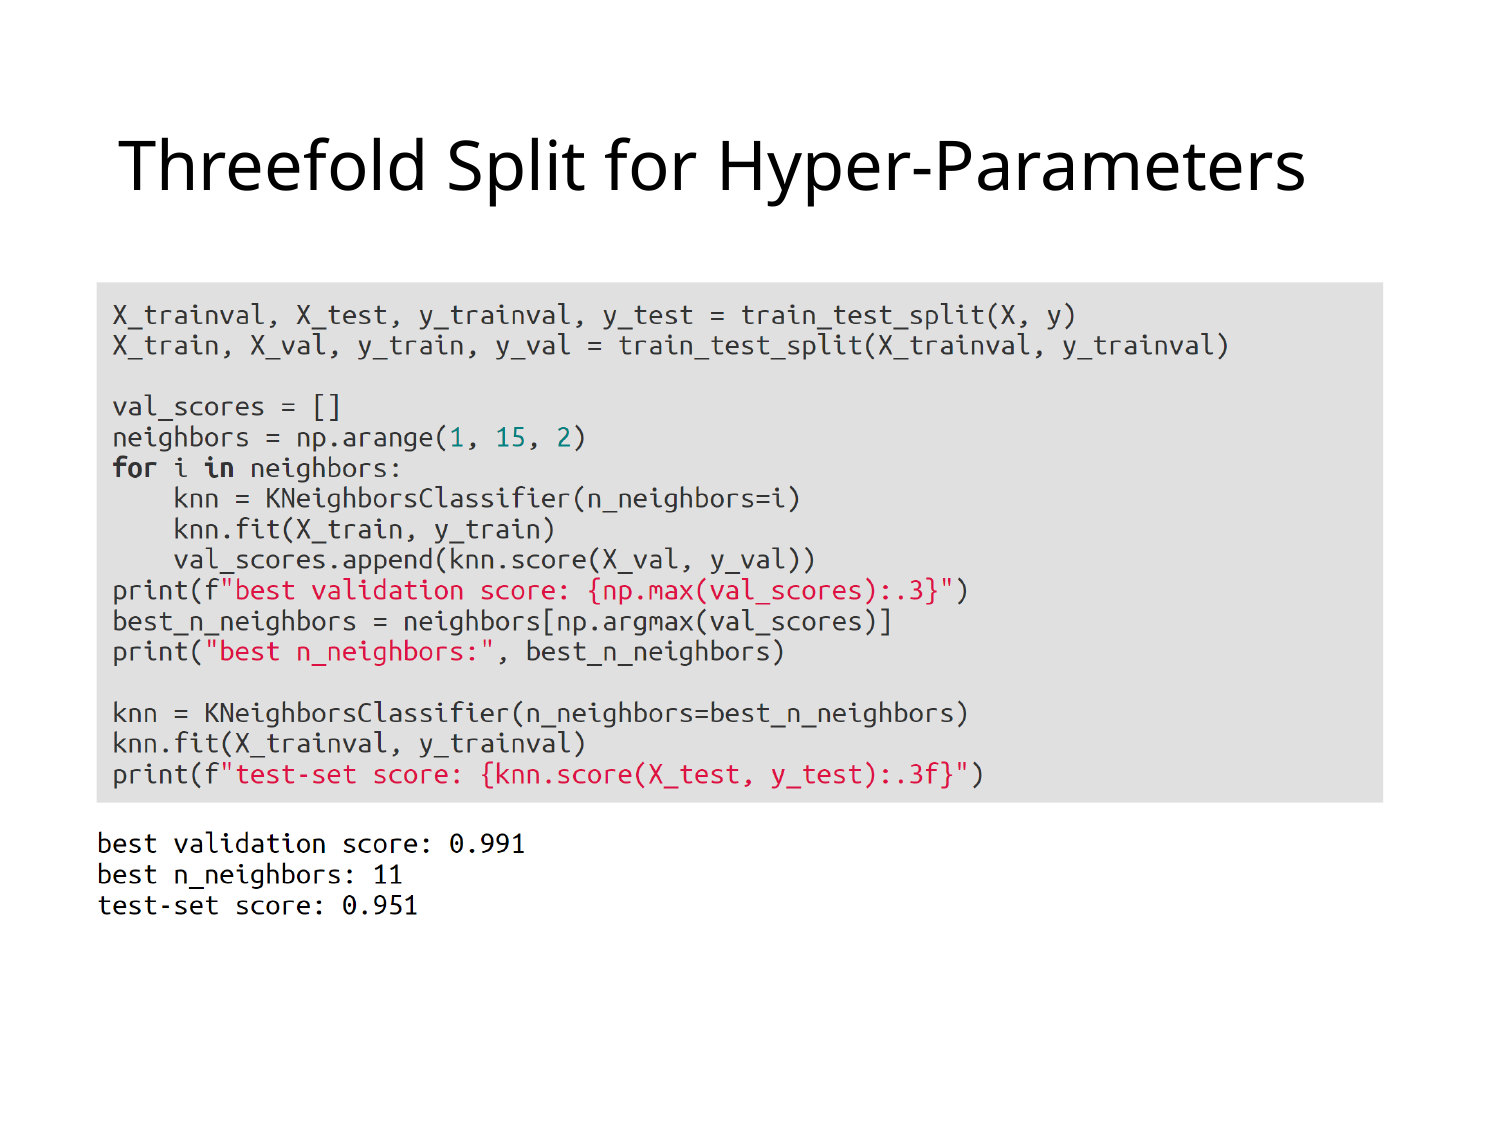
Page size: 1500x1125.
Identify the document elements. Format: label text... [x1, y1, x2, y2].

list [91, 277, 1386, 920]
title Threefold Split for Hyper-Parameters [103, 59, 1397, 278]
